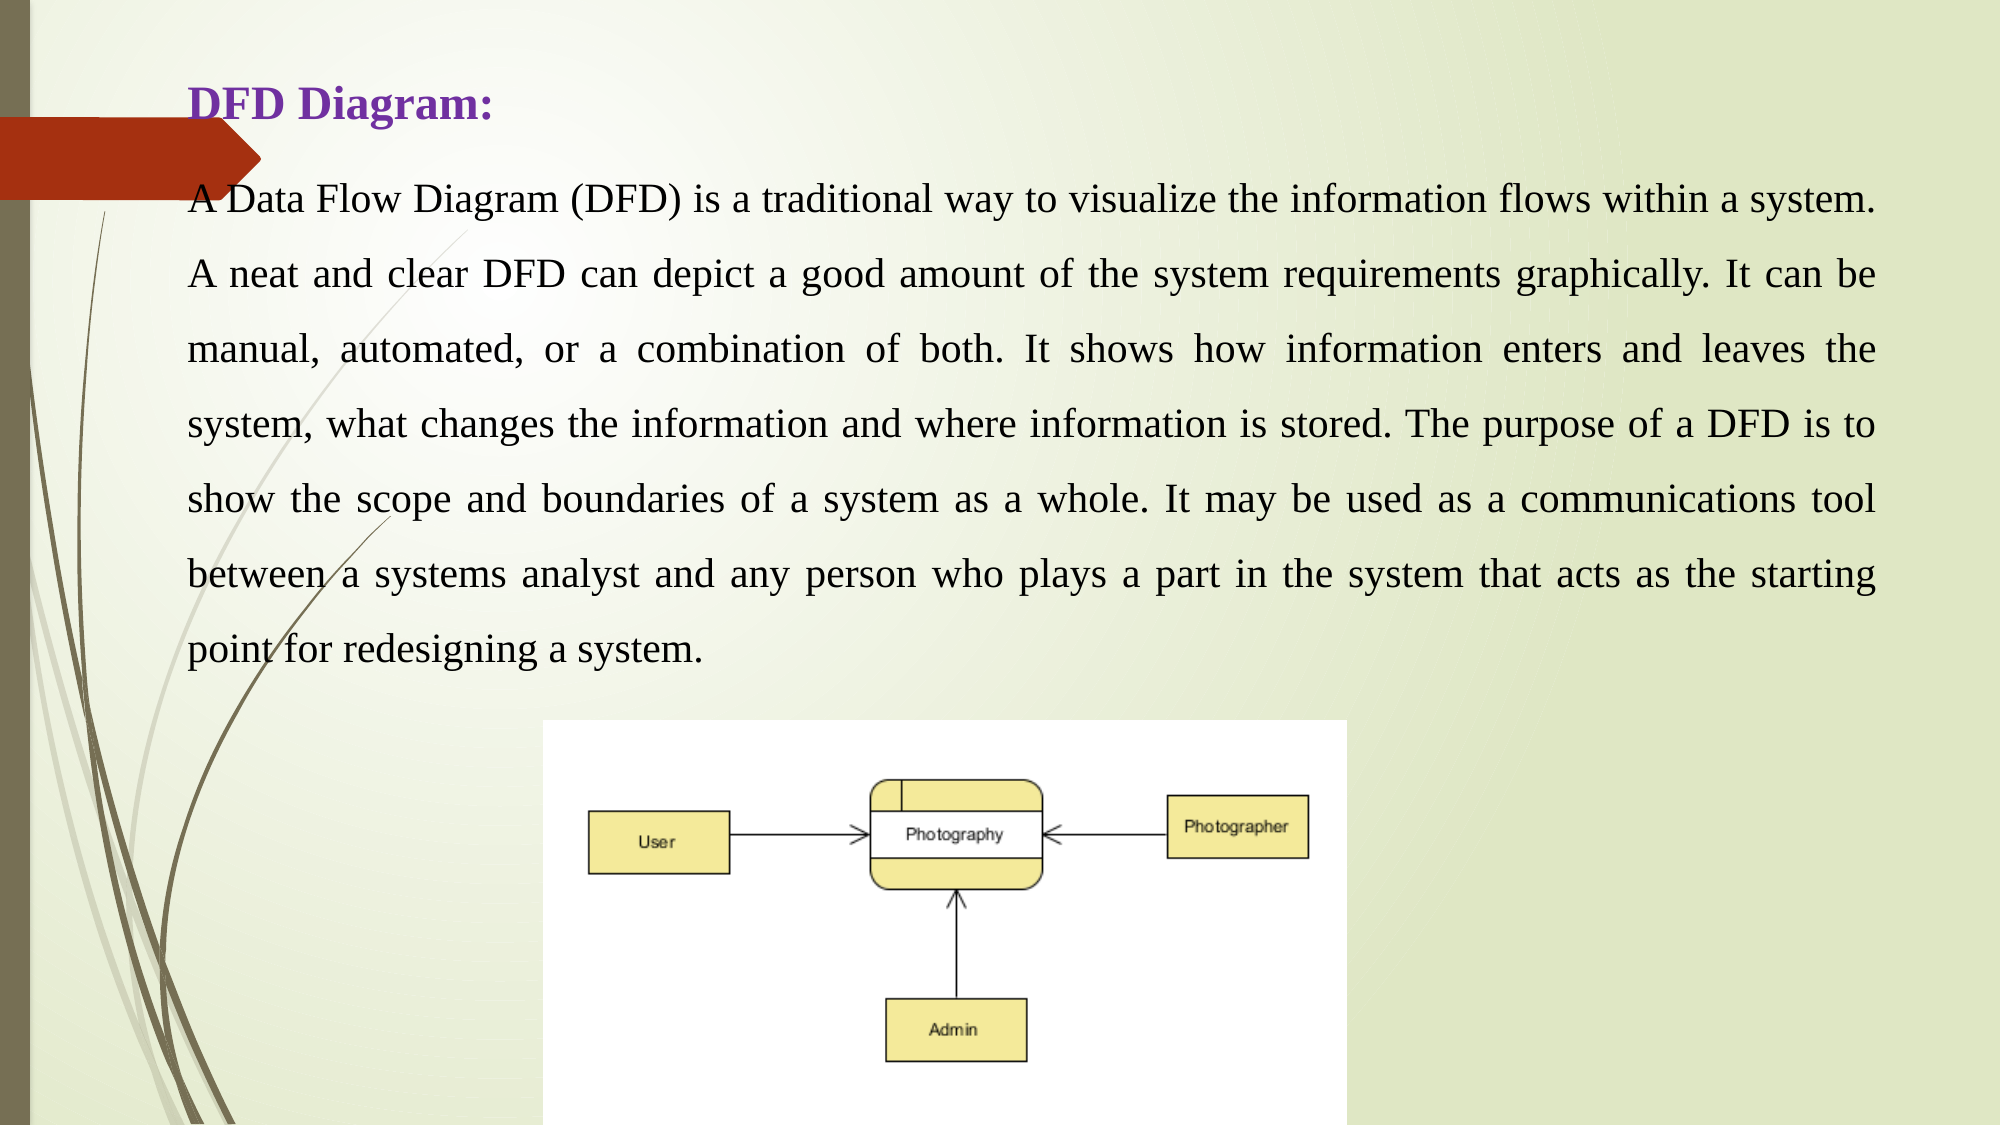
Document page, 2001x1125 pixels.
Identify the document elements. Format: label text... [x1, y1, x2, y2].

text_box DFD Diagram: A Data Flow Diagram (DFD) is a traditional way to visualize the information flows within a system. A neat and clear DFD can depict a good amount of the system requirements graphically. It can be manual, automated, or a combination of both. It shows how information enters and leaves the system, what changes the information and where information is stored. The purpose of a DFD is to show the scope and boundaries of a system as a whole. It may be used as a communications tool between a systems analyst and any person who plays a part in the system that acts as the starting point for redesigning a system. [172, 35, 1893, 678]
picture [543, 720, 1348, 1125]
